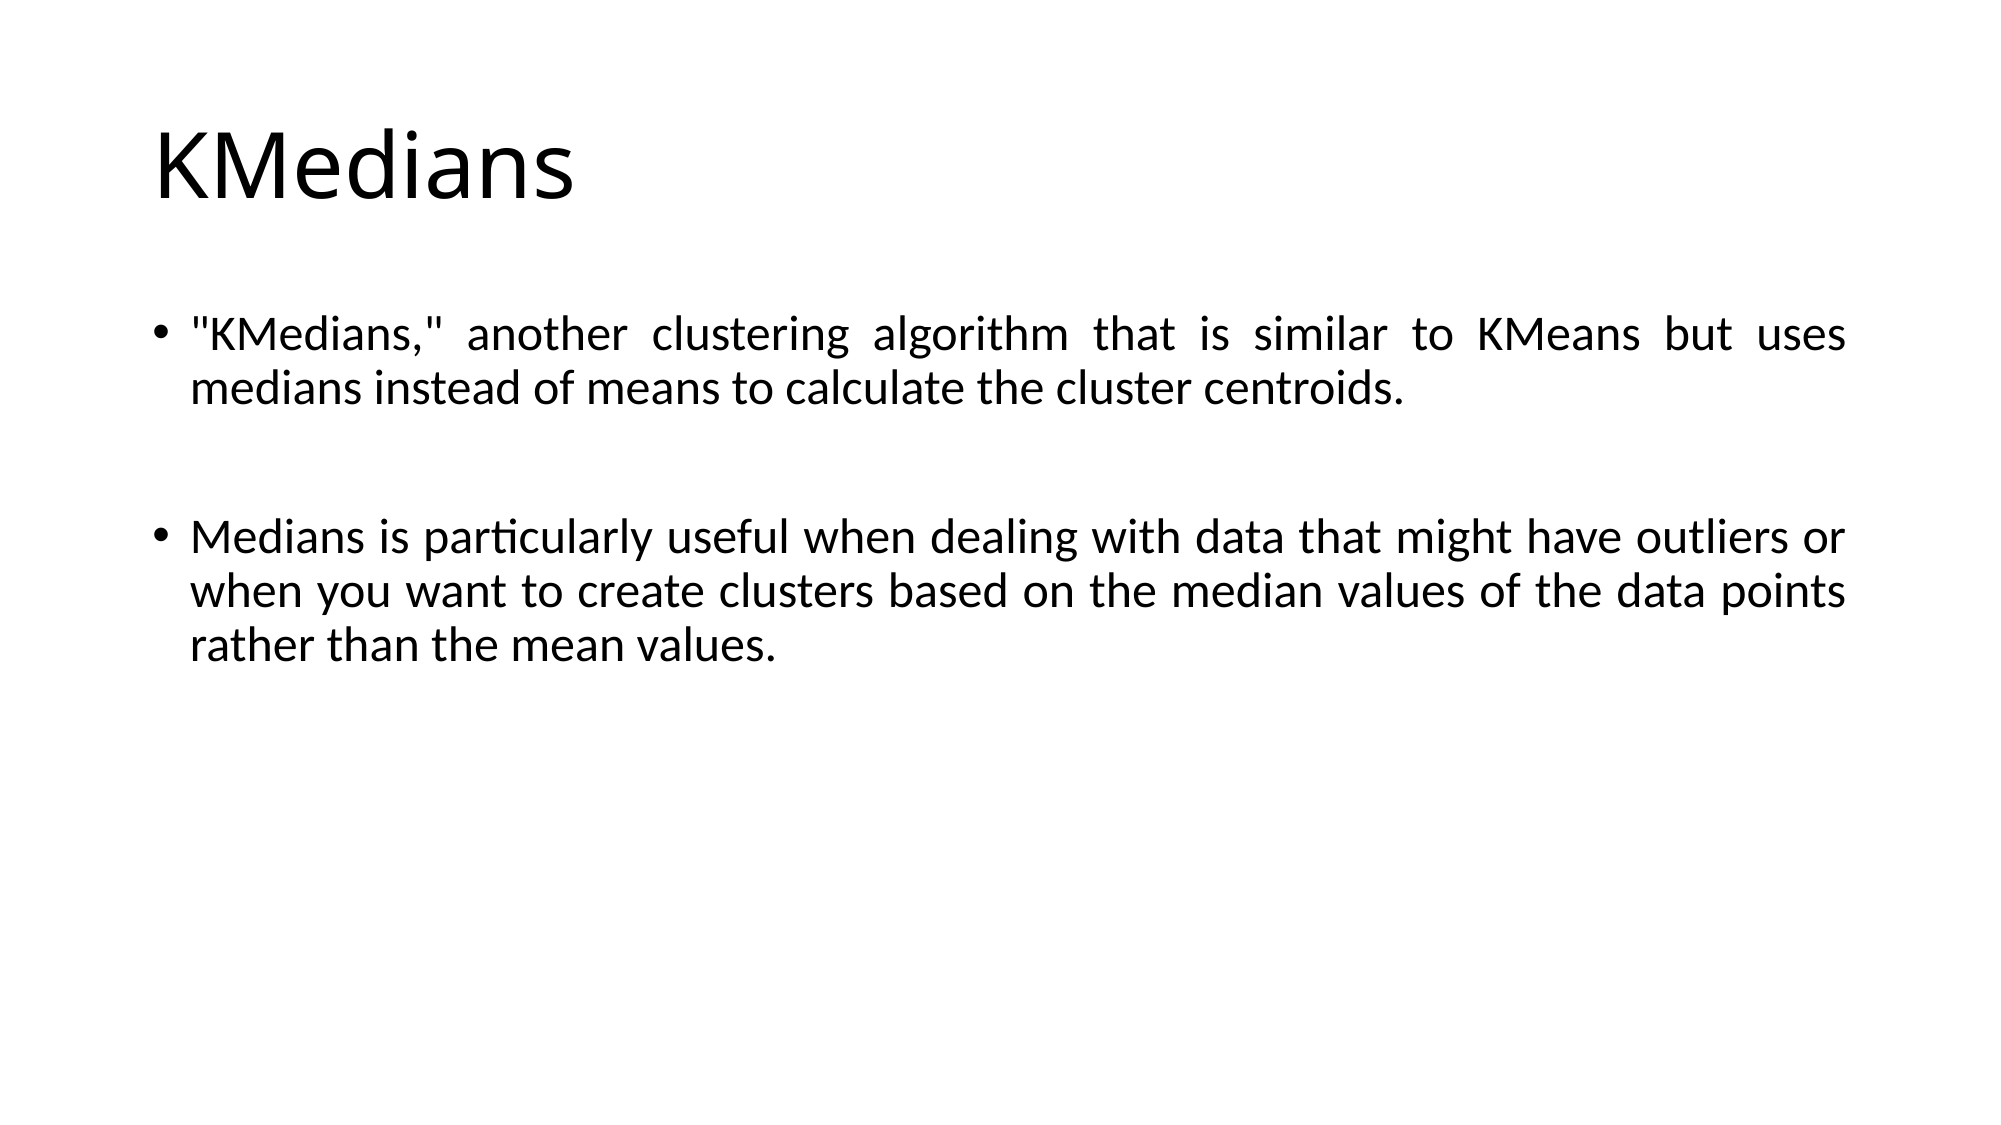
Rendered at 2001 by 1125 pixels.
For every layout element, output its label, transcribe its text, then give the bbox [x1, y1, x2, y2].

title KMedians [137, 59, 1863, 278]
list "KMedians," another clustering algorithm that is similar to KMeans but uses medians instead of means to calculate the cluster centroids. Medians is particularly useful when dealing with data that might have outliers or when you want to create clusters based on the median values of the data points rather than the mean values. [137, 299, 1863, 1014]
